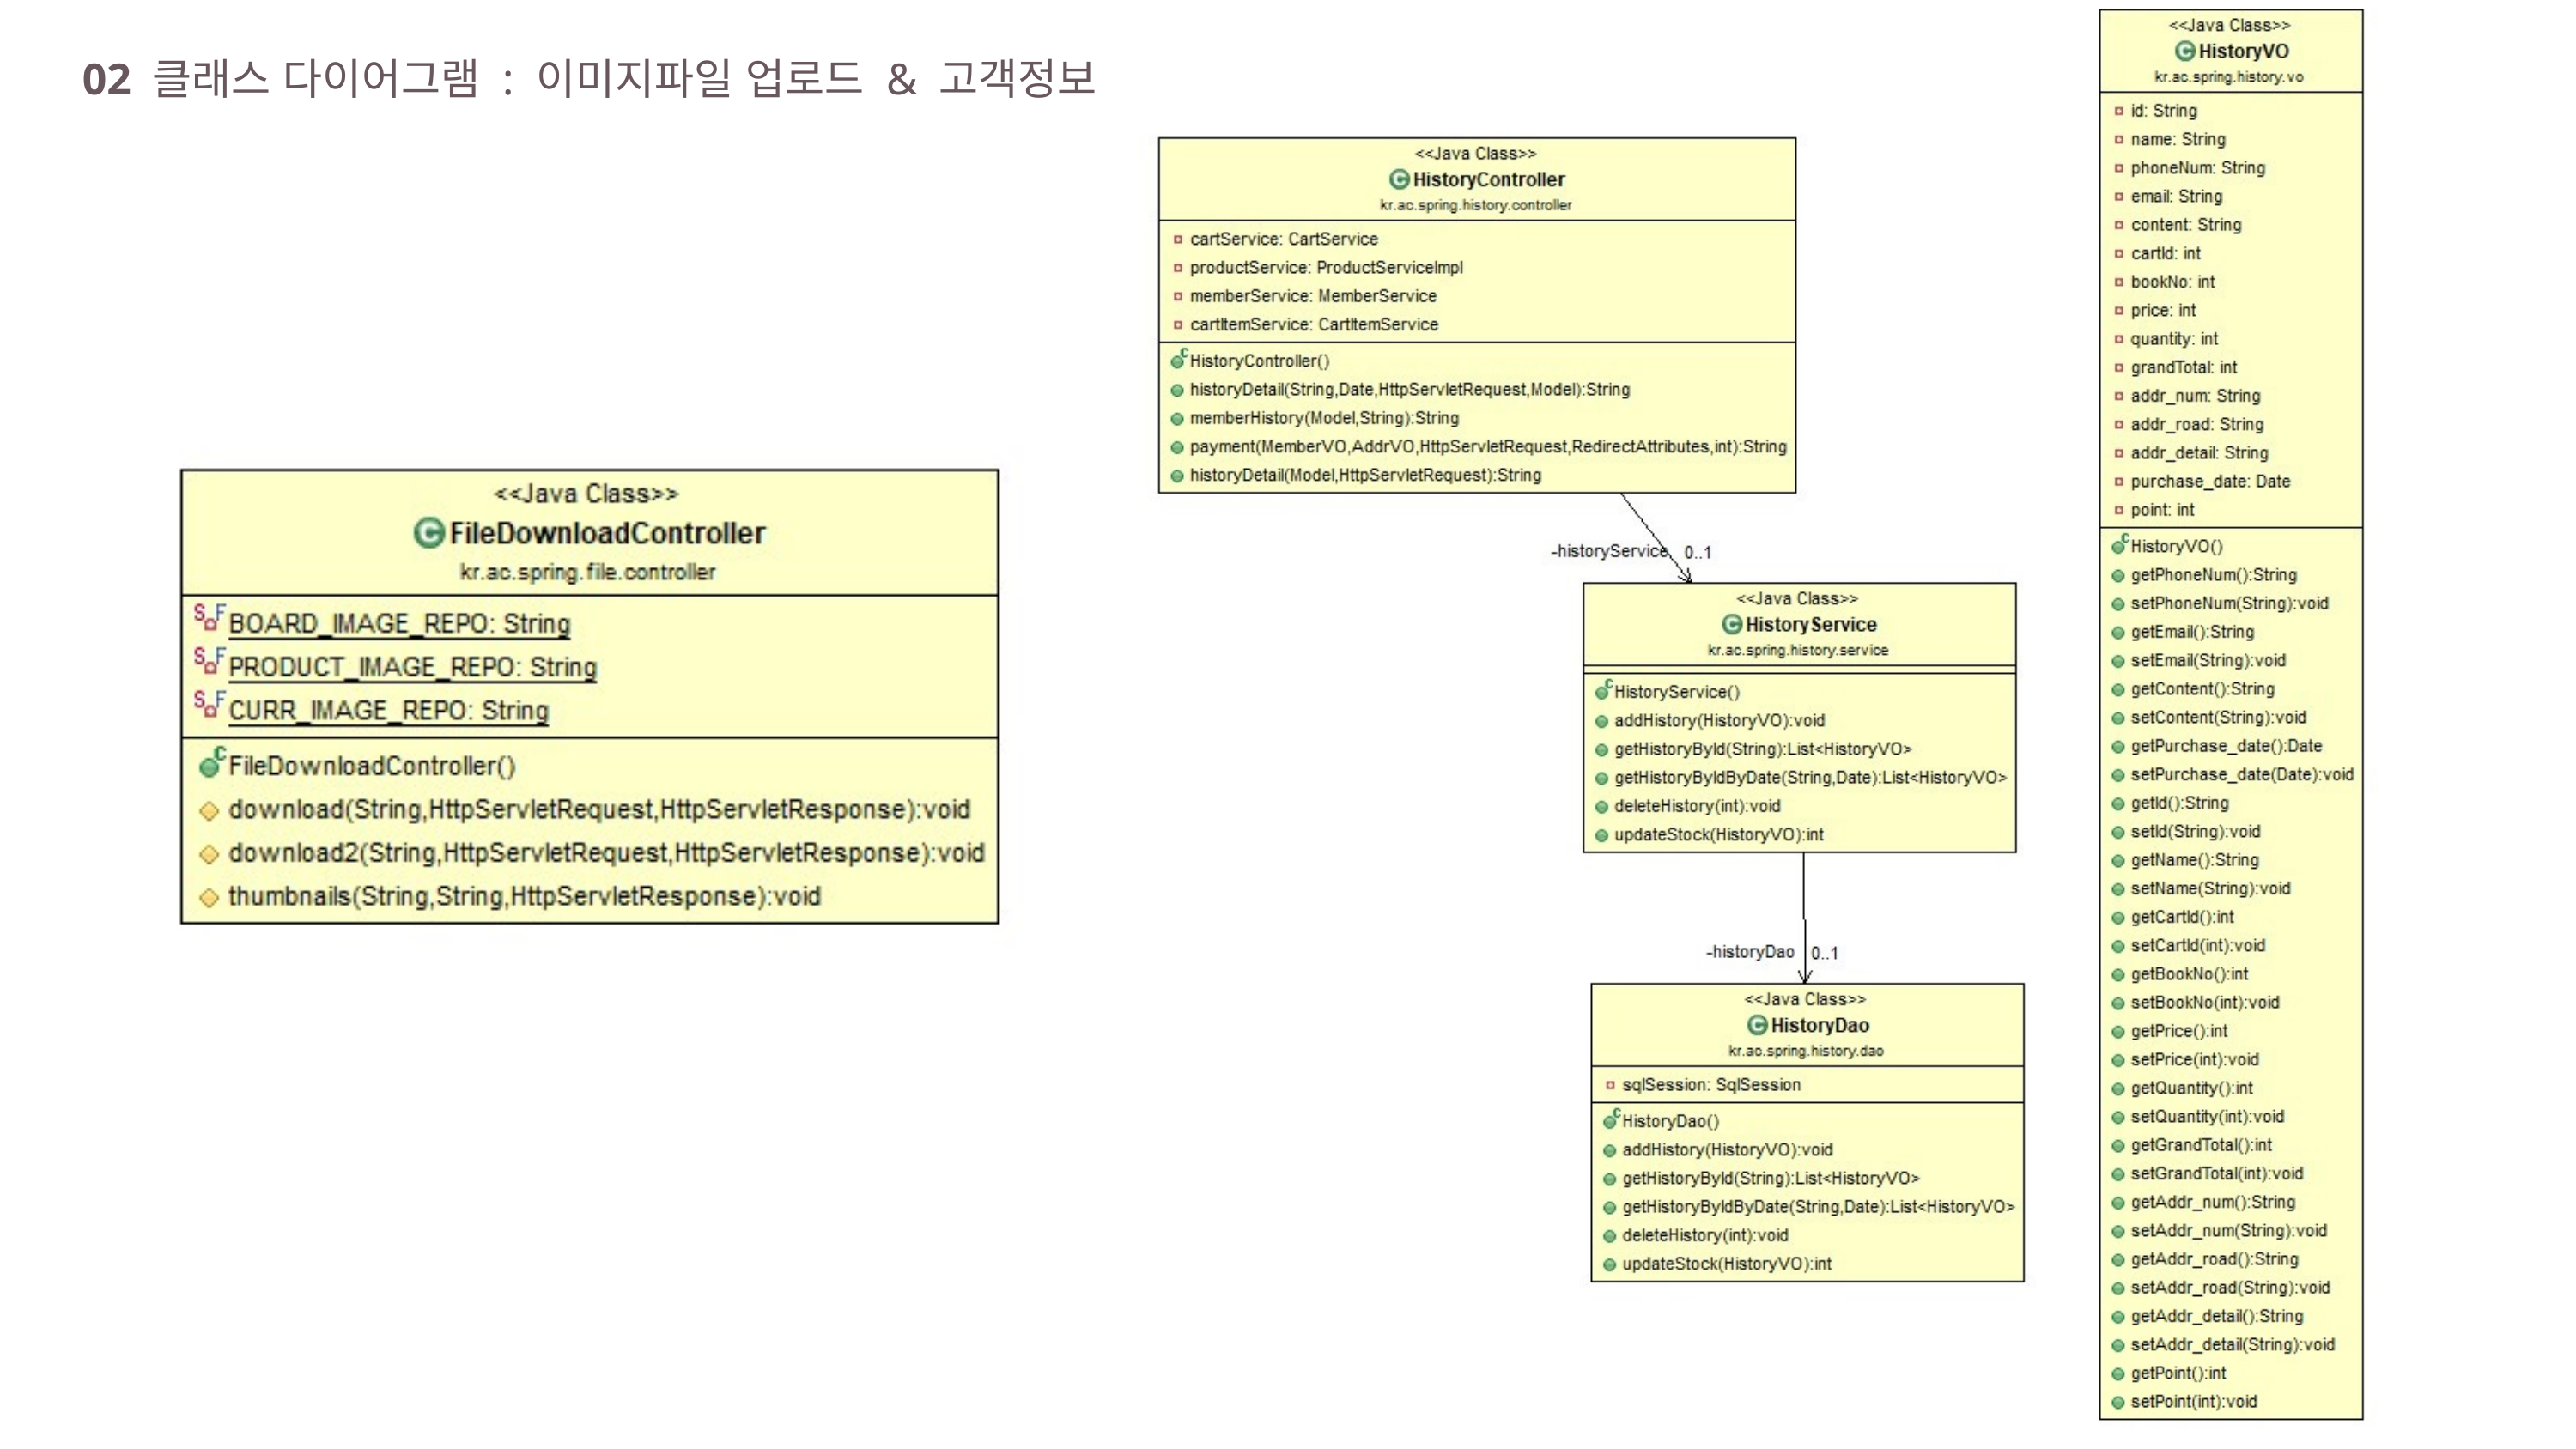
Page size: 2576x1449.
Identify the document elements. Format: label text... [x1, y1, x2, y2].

text_box 02 클래스 다이어그램 : 이미지파일 업로드 & 고객정보 [70, 45, 1111, 110]
picture [143, 446, 1024, 949]
picture [1111, 8, 2427, 1449]
